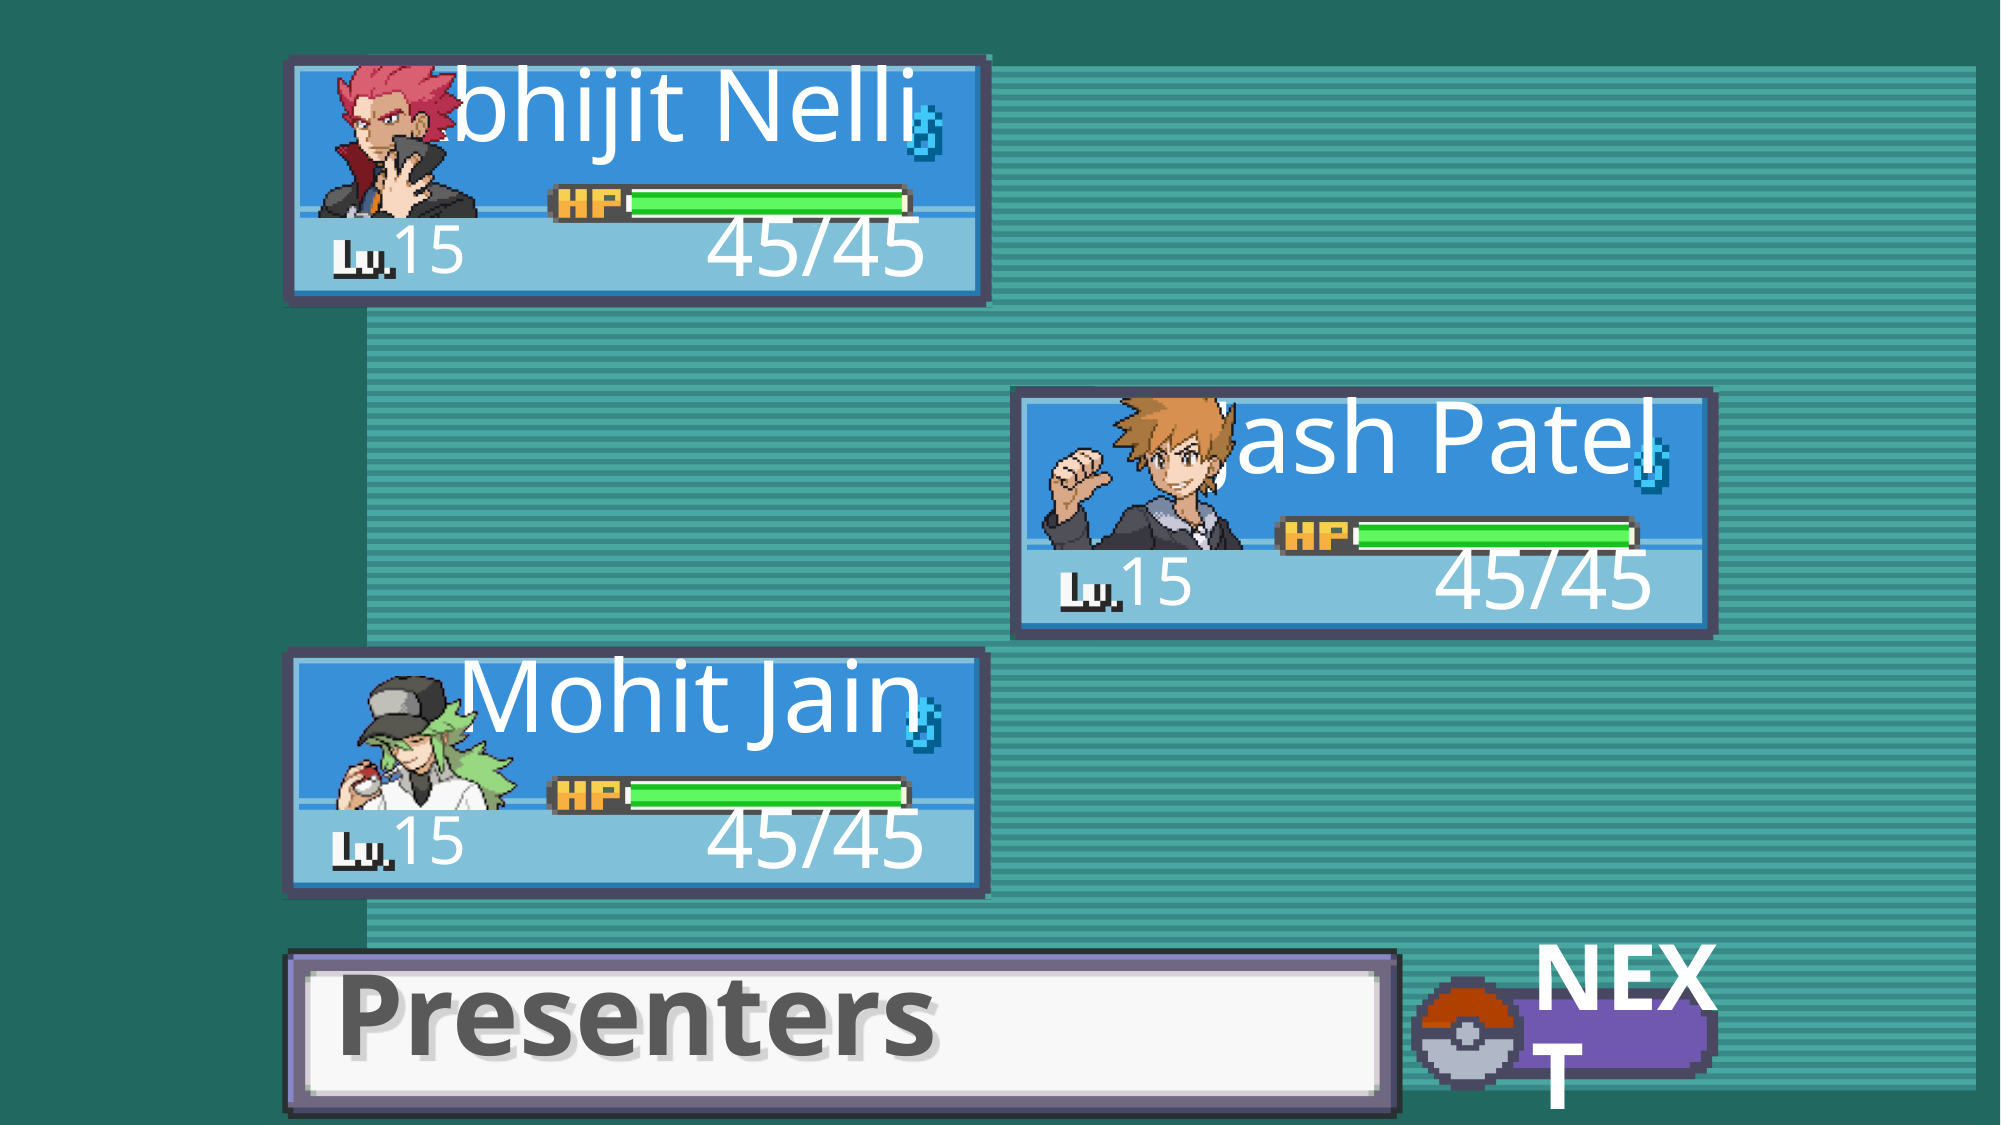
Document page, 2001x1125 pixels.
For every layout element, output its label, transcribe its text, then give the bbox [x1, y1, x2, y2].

title Presenters [318, 950, 1266, 1089]
picture [0, 0, 2001, 1125]
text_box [991, 365, 1727, 641]
list NEXT [1516, 972, 1755, 1088]
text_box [246, 33, 999, 308]
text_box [270, 625, 999, 900]
